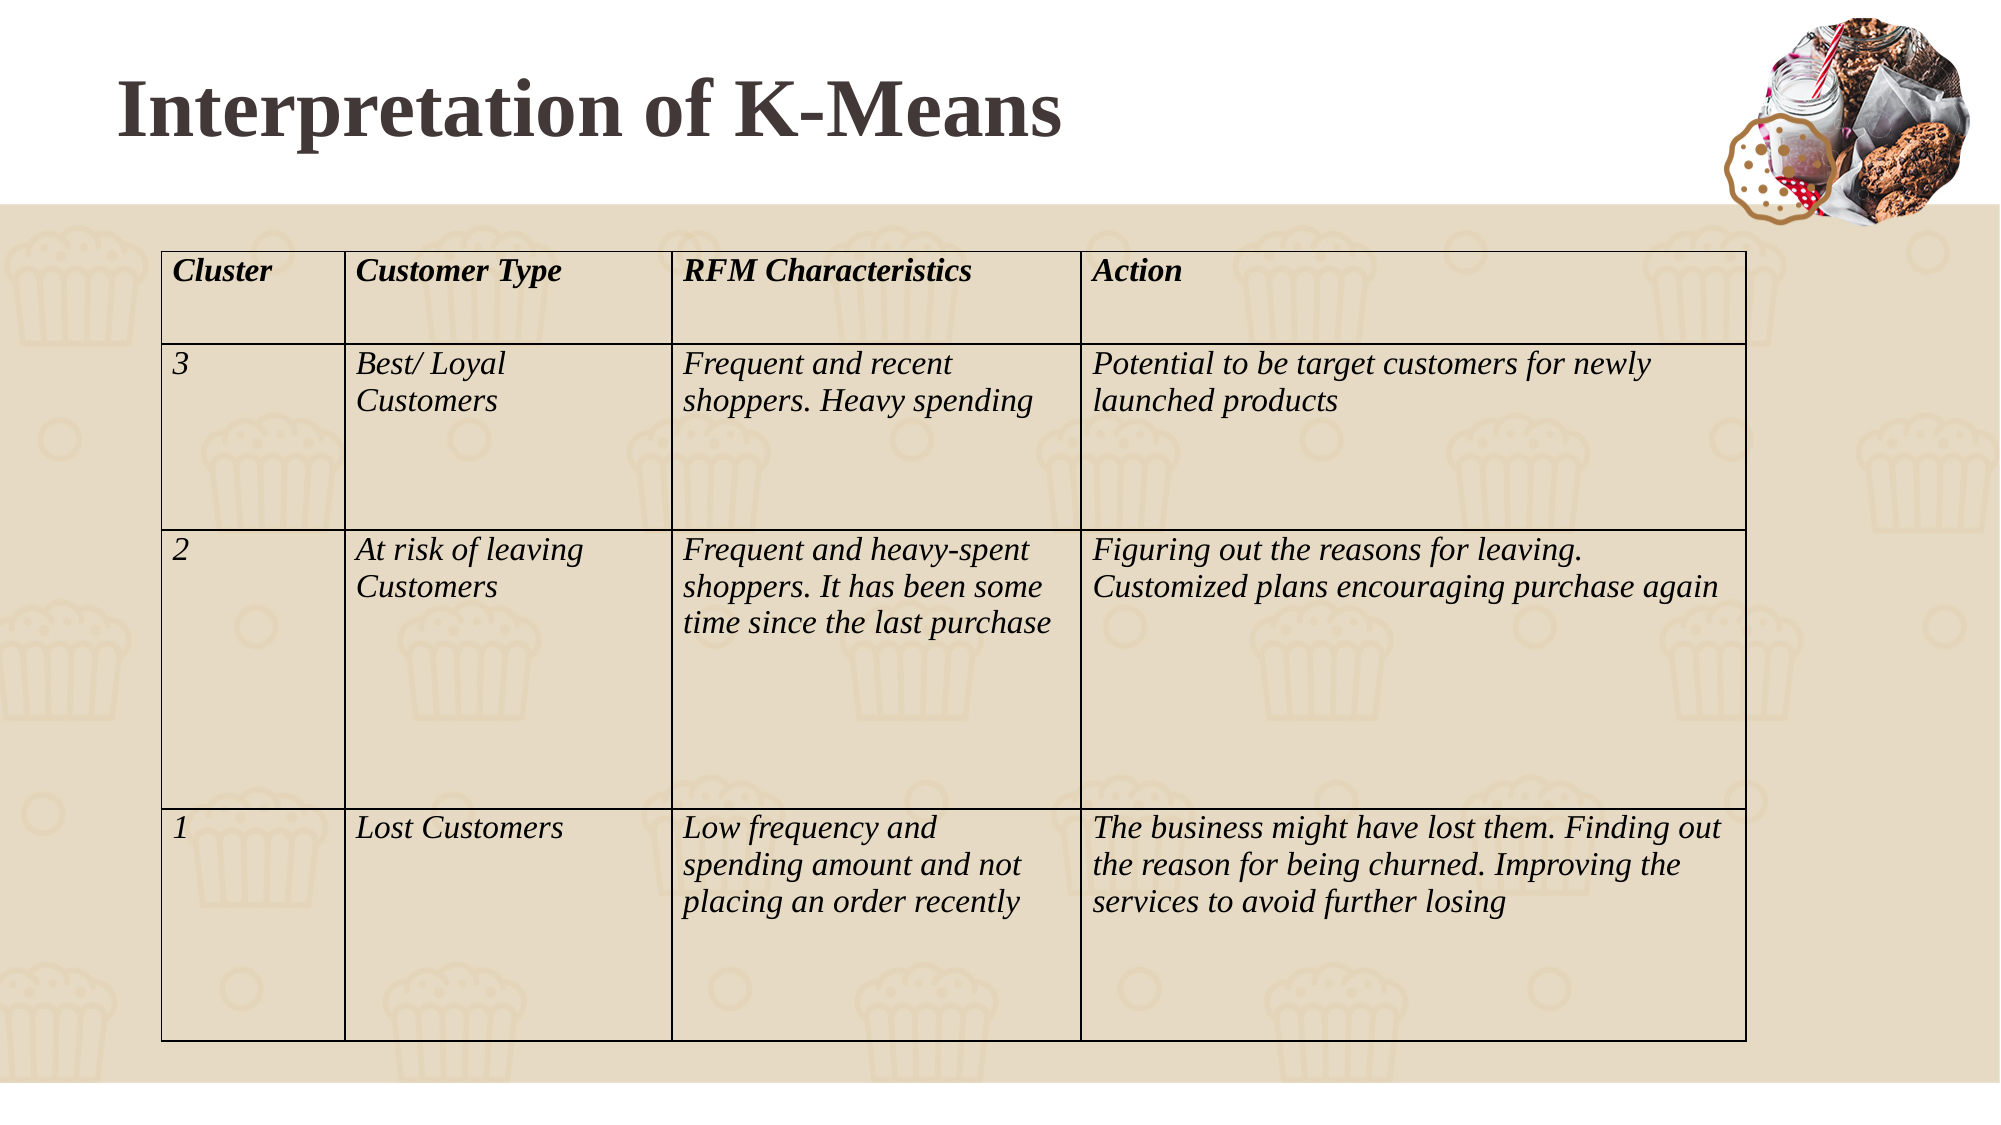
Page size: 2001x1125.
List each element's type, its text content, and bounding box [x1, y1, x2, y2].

table_header Customer Type [346, 252, 671, 343]
table_cell Potential to be target customers for newly launched products [1082, 345, 1745, 529]
table_cell Figuring out the reasons for leaving. Customized plans encouraging purchase again [1082, 531, 1745, 808]
table_cell 1 [162, 810, 344, 1040]
table_header RFM Characteristics [673, 252, 1080, 343]
picture [0, 0, 2000, 1120]
title Interpretation of K-Means [99, 42, 1900, 174]
table_cell Best/ Loyal Customers [346, 345, 671, 529]
table_cell At risk of leaving Customers [346, 531, 671, 808]
table_header Cluster [162, 252, 344, 343]
table_cell Lost Customers [346, 810, 671, 1040]
table_cell 2 [162, 531, 344, 808]
table_cell The business might have lost them. Finding out the reason for being churned. Improving the services to avoid further losing [1082, 810, 1745, 1040]
table_cell Frequent and recent shoppers. Heavy spending [673, 345, 1080, 529]
table_cell Frequent and heavy-spent shoppers. It has been some time since the last purchase [673, 531, 1080, 808]
table_cell 3 [162, 345, 344, 529]
table_header Action [1082, 252, 1745, 343]
table_cell Low frequency and spending amount and not placing an order recently [673, 810, 1080, 1040]
